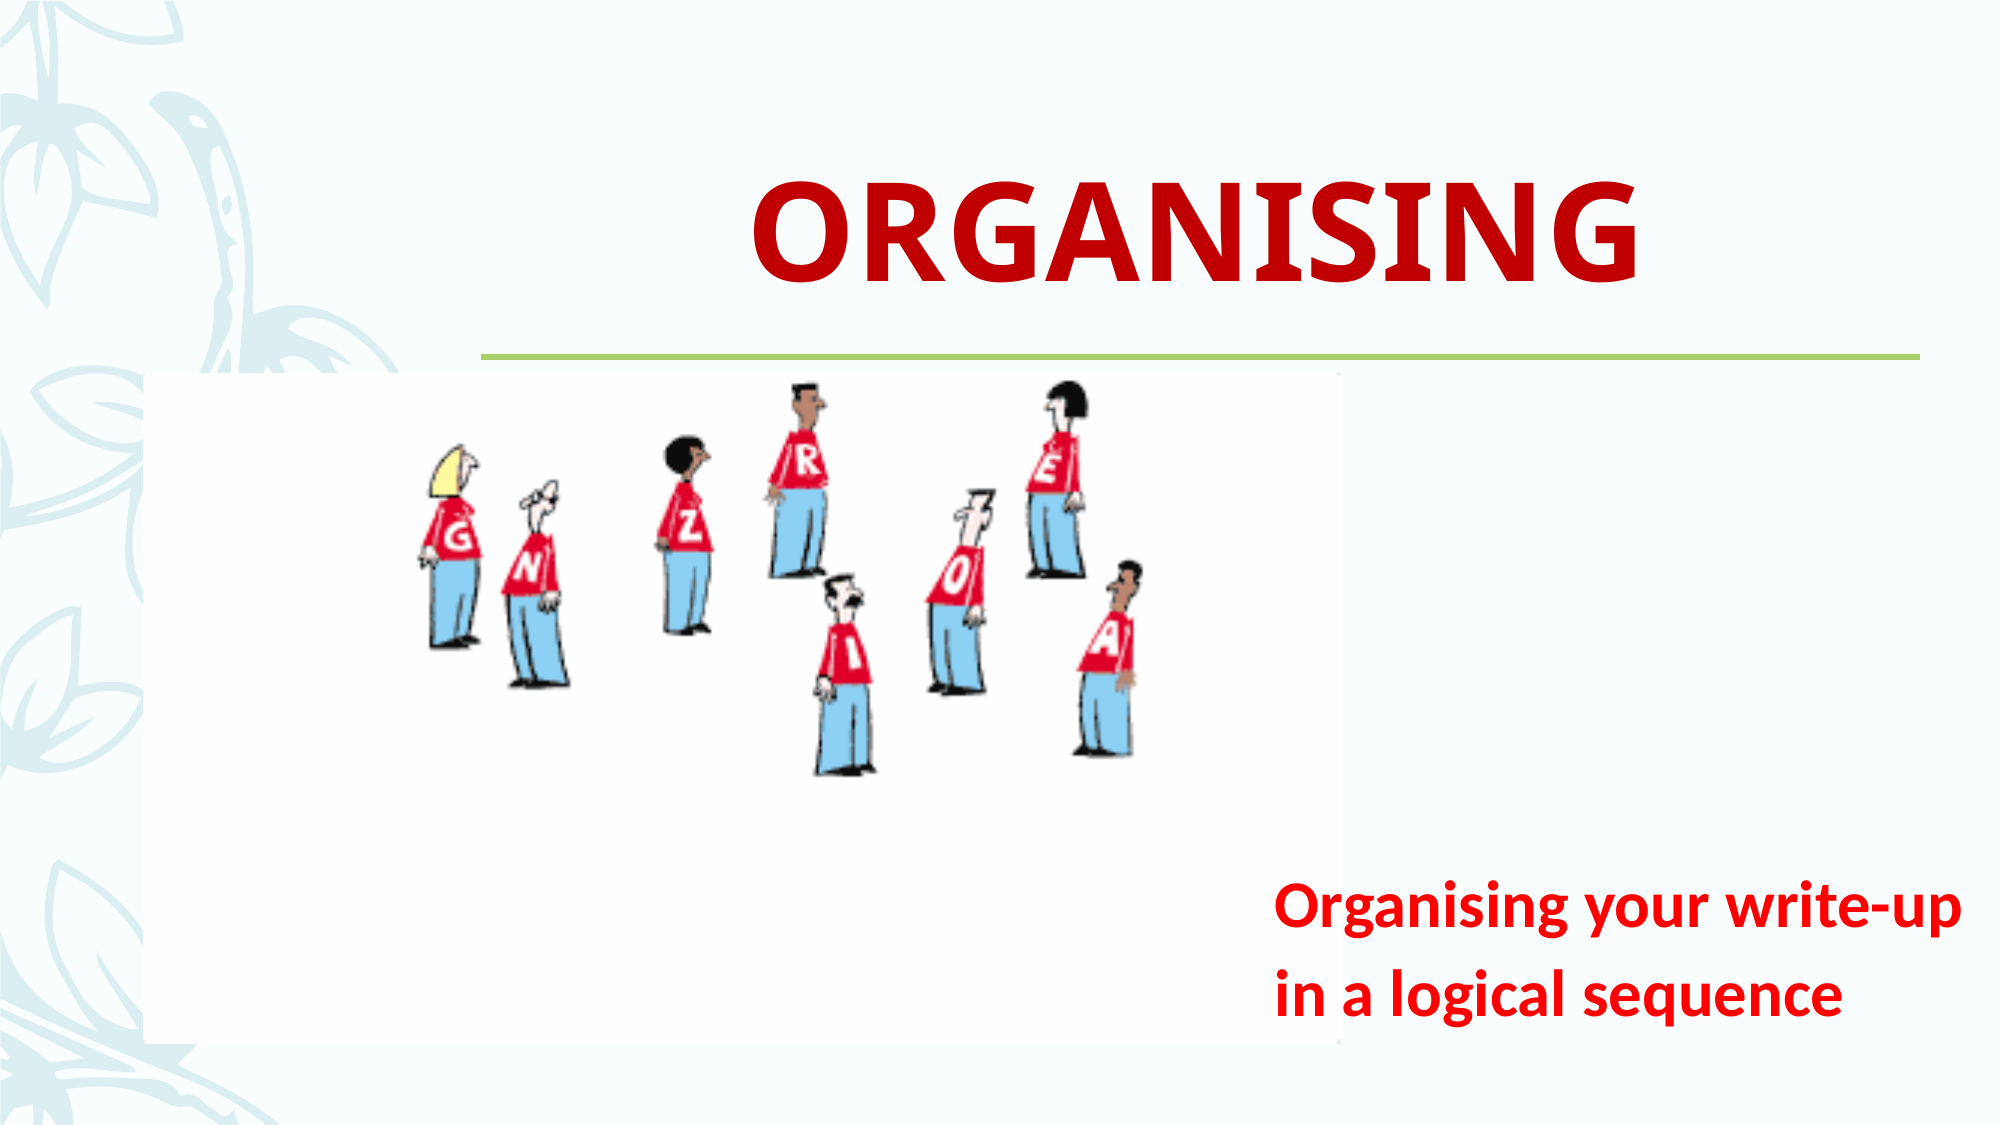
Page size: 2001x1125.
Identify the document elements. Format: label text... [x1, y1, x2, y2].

list Organising your write-up in a logical sequence [1259, 844, 2000, 1069]
title ORGANISING [466, 143, 1927, 362]
picture [143, 373, 1341, 1045]
